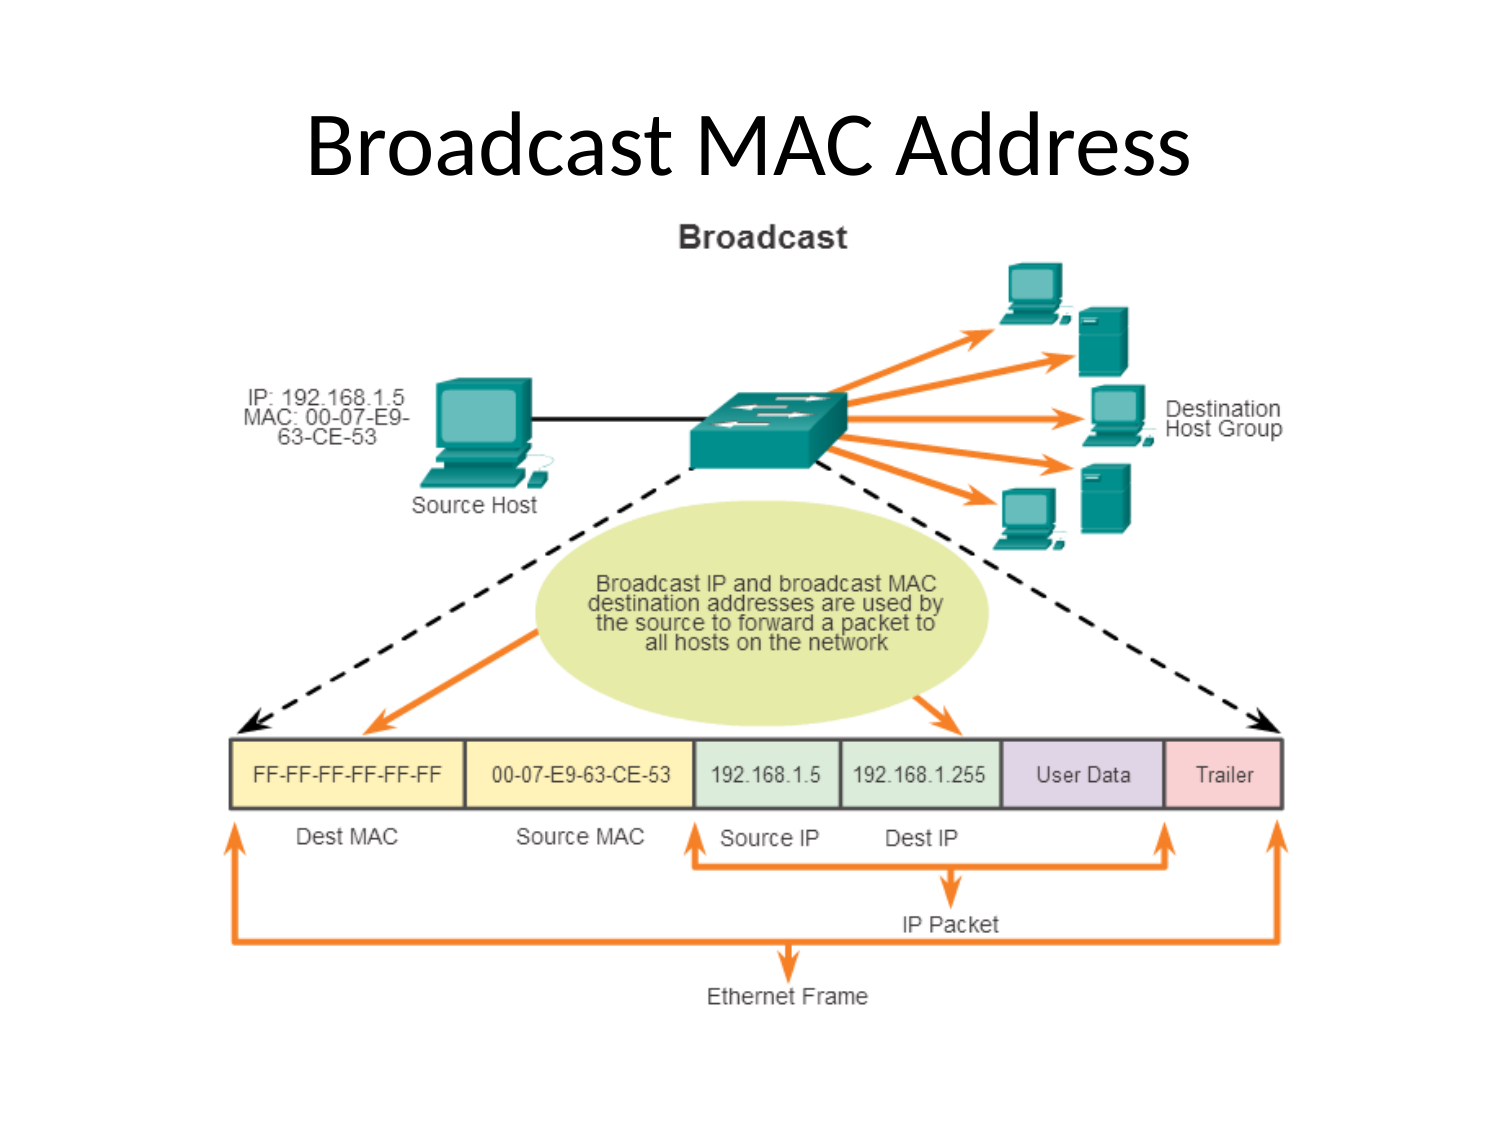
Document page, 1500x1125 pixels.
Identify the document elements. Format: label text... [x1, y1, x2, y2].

title Broadcast MAC Address [75, 45, 1425, 233]
picture [179, 220, 1321, 1011]
